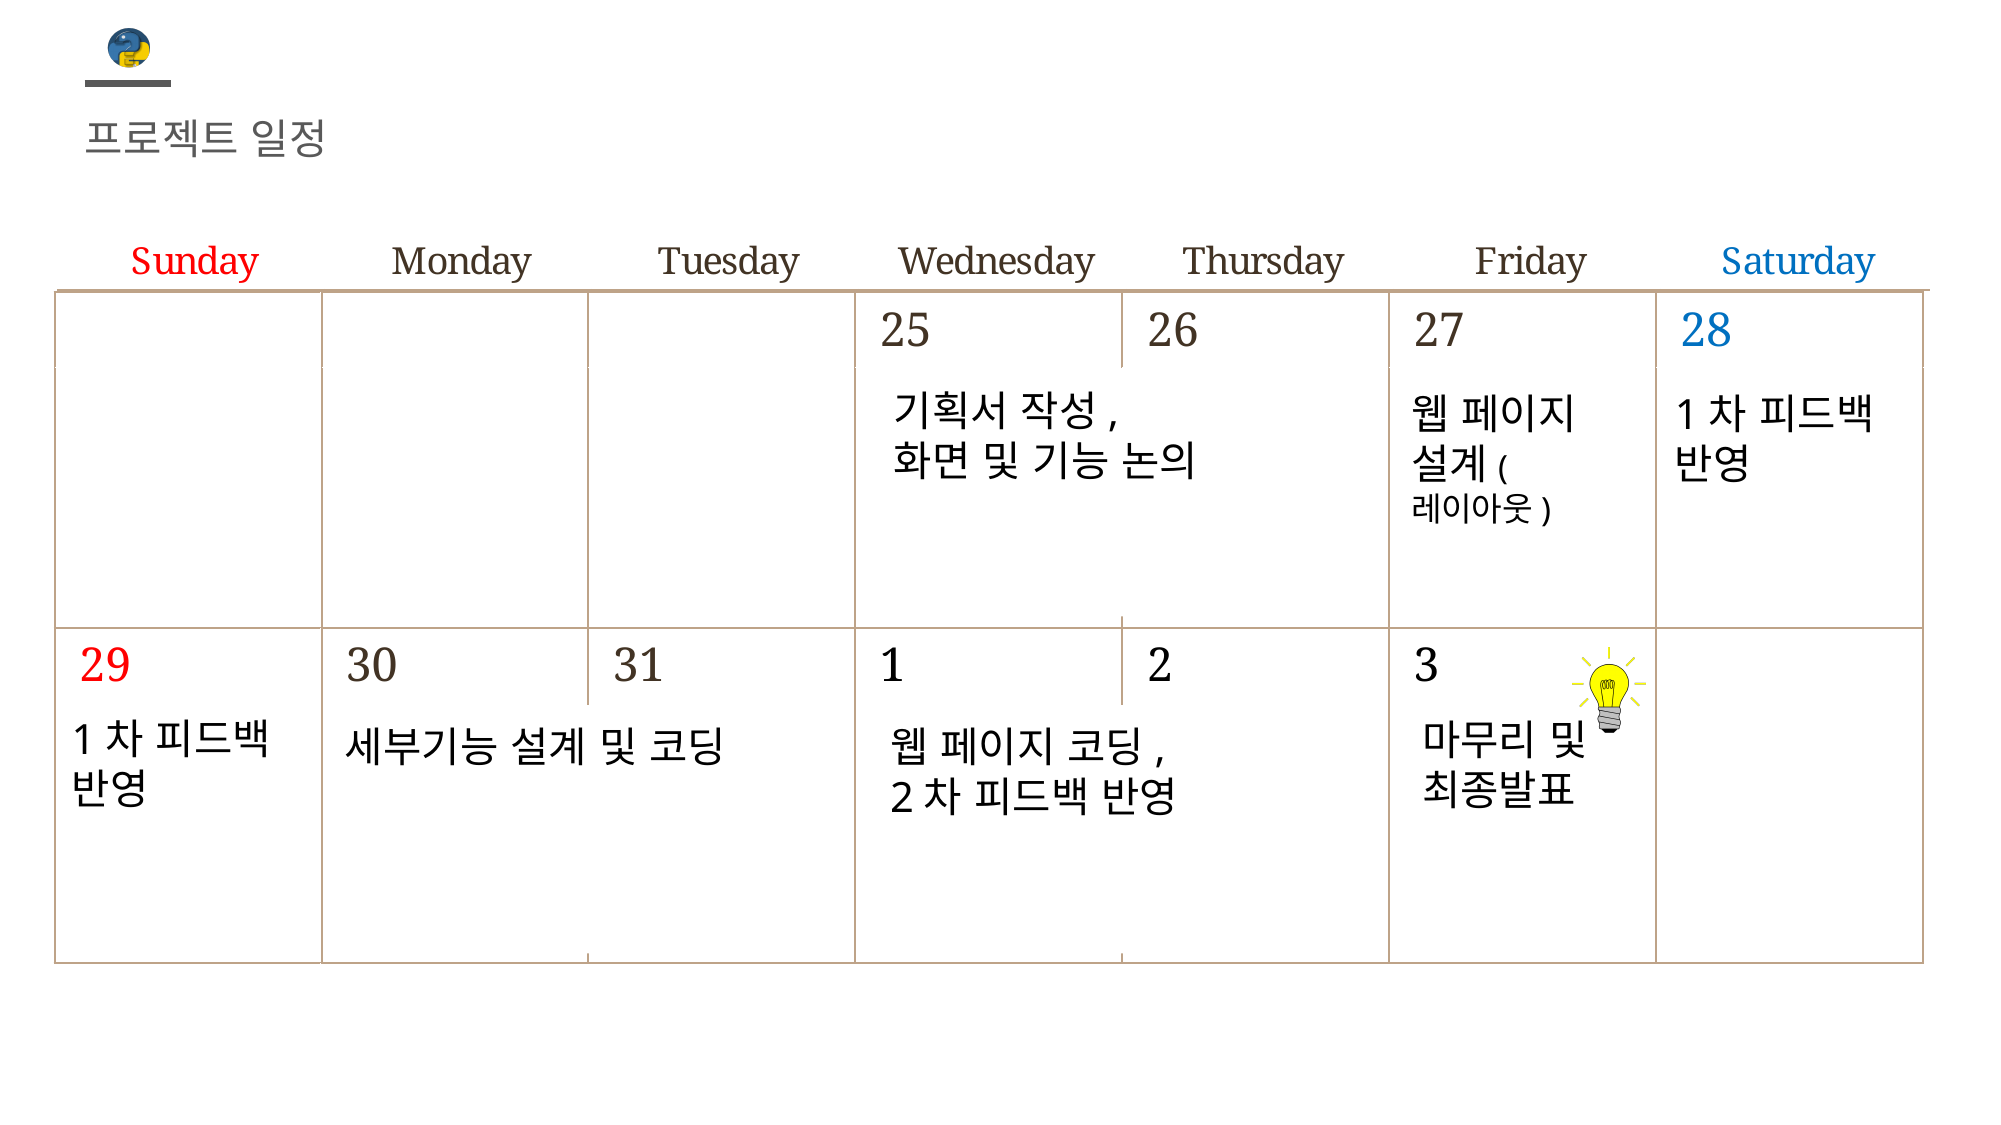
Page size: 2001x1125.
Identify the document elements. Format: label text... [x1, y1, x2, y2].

picture [106, 28, 150, 68]
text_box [53, 231, 1934, 1025]
picture [1572, 647, 1646, 739]
text_box 프로젝트 일정 [70, 109, 536, 170]
